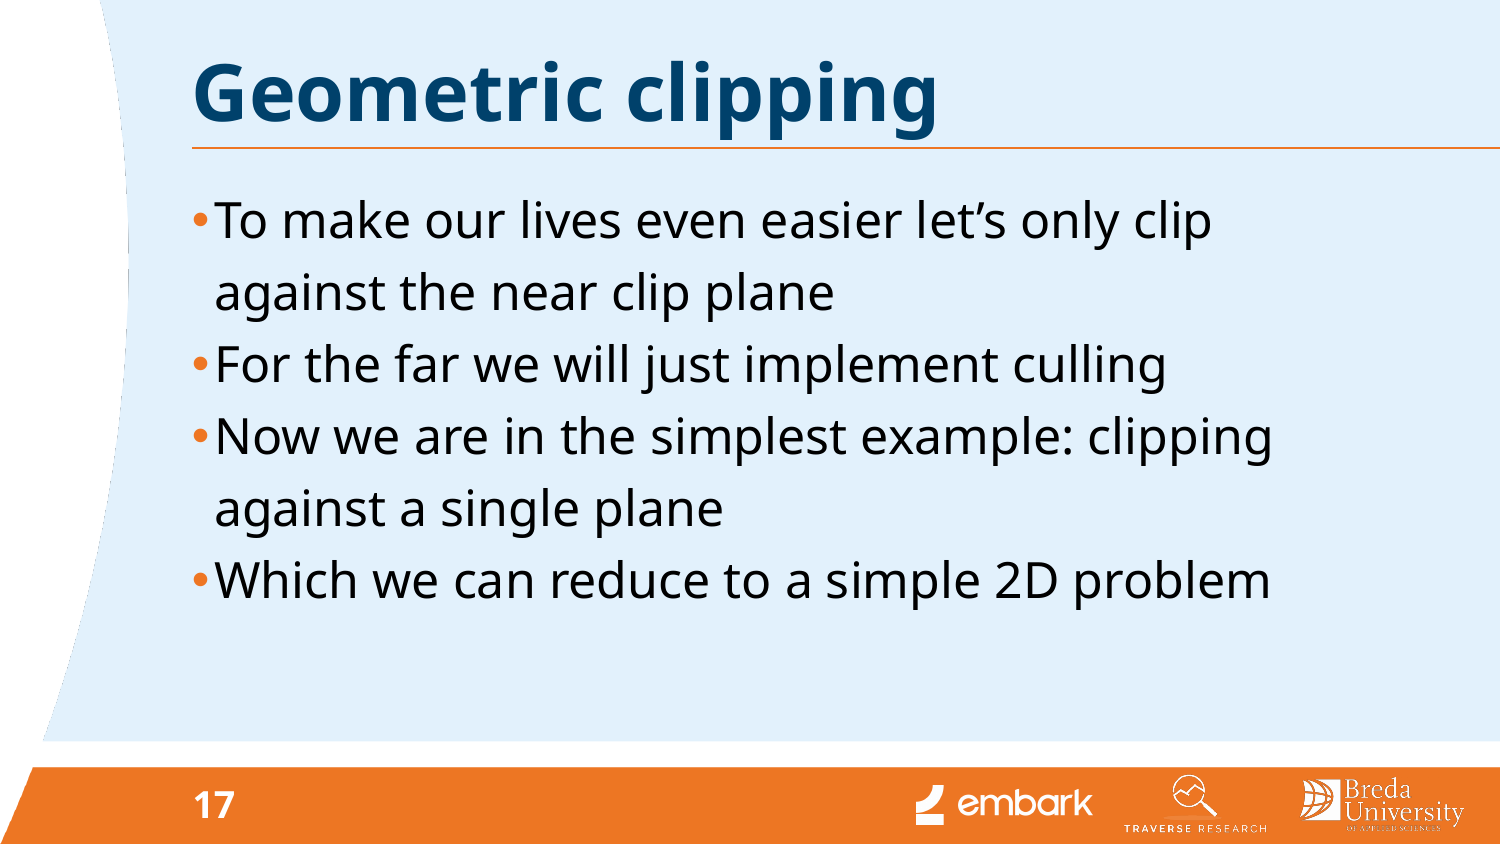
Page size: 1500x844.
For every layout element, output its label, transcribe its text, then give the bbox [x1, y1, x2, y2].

slide_number 17 [177, 773, 351, 819]
title Geometric clipping [191, 3, 1341, 138]
picture [0, 0, 1500, 844]
list To make our lives even easier let’s only clip against the near clip plane For the far we will just implement culling Now we are in the simplest example: clipping against a single plane Which we can reduce to a simple 2D problem [191, 176, 1341, 741]
